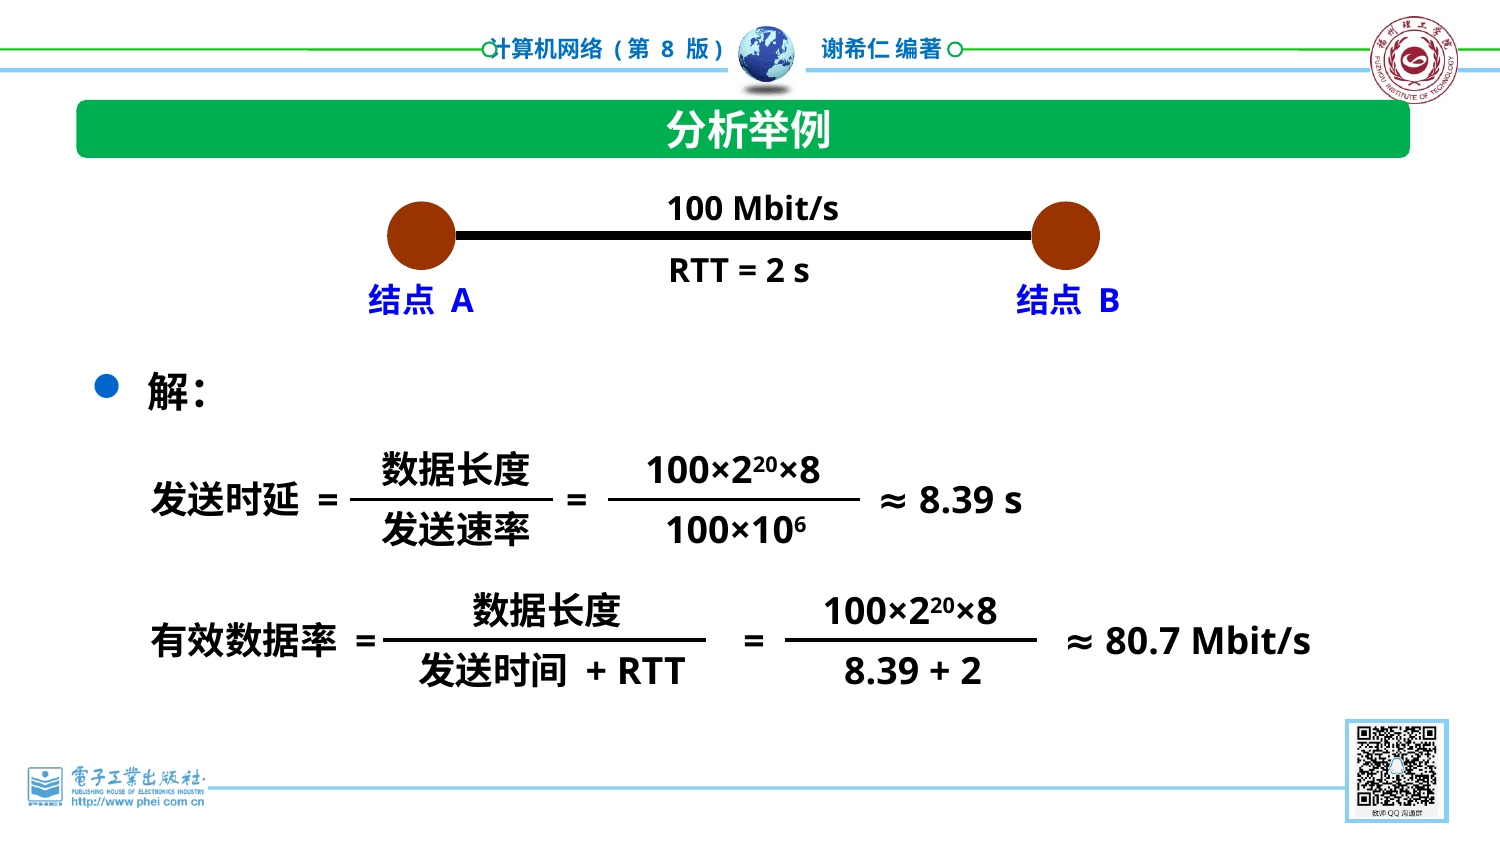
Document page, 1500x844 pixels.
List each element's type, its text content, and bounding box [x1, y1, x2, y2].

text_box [354, 179, 1134, 328]
picture [1370, 16, 1458, 104]
picture [1355, 724, 1438, 817]
picture [736, 24, 796, 99]
list 分析举例 [204, 99, 1293, 158]
picture [23, 764, 208, 809]
list 解： [76, 159, 1410, 716]
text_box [132, 579, 1340, 701]
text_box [132, 438, 1042, 560]
